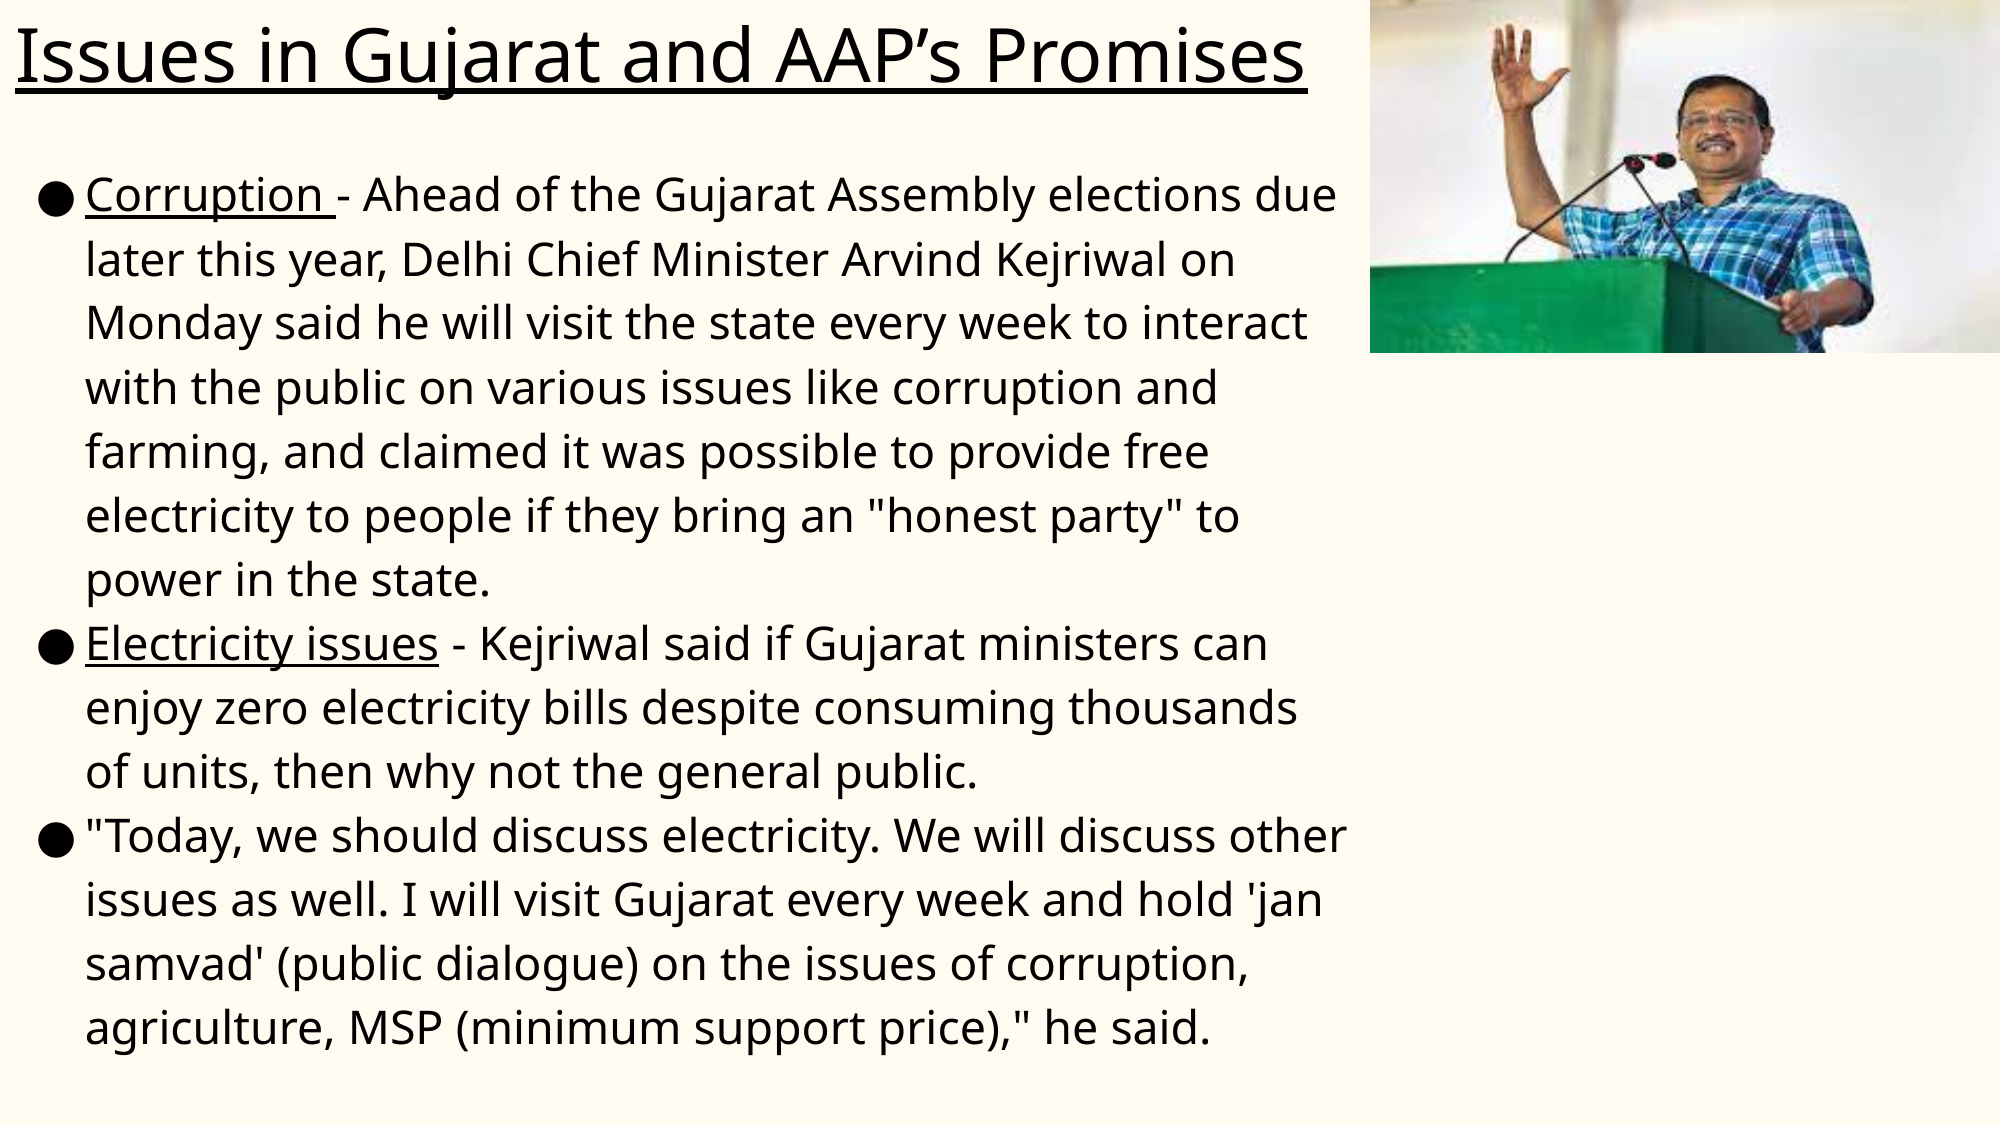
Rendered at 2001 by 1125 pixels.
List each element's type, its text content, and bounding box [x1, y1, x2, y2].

picture [1369, 0, 2000, 353]
title Issues in Gujarat and AAP’s Promises [0, 0, 1367, 149]
list Corruption - Ahead of the Gujarat Assembly elections due later this year, Delhi Chief Minister Arvind Kejriwal on Monday said he will visit the state every week to interact with the public on various issues like corruption and farming, and claimed it was possible to provide free electricity to people if they bring an "honest party" to power in the state. Electricity issues - Kejriwal said if Gujarat ministers can enjoy zero electricity bills despite consuming thousands of units, then why not the general public. "Today, we should discuss electricity. We will discuss other issues as well. I will visit Gujarat every week and hold 'jan samvad' (public dialogue) on the issues of corruption, agriculture, MSP (minimum support price)," he said. [0, 149, 1371, 1125]
